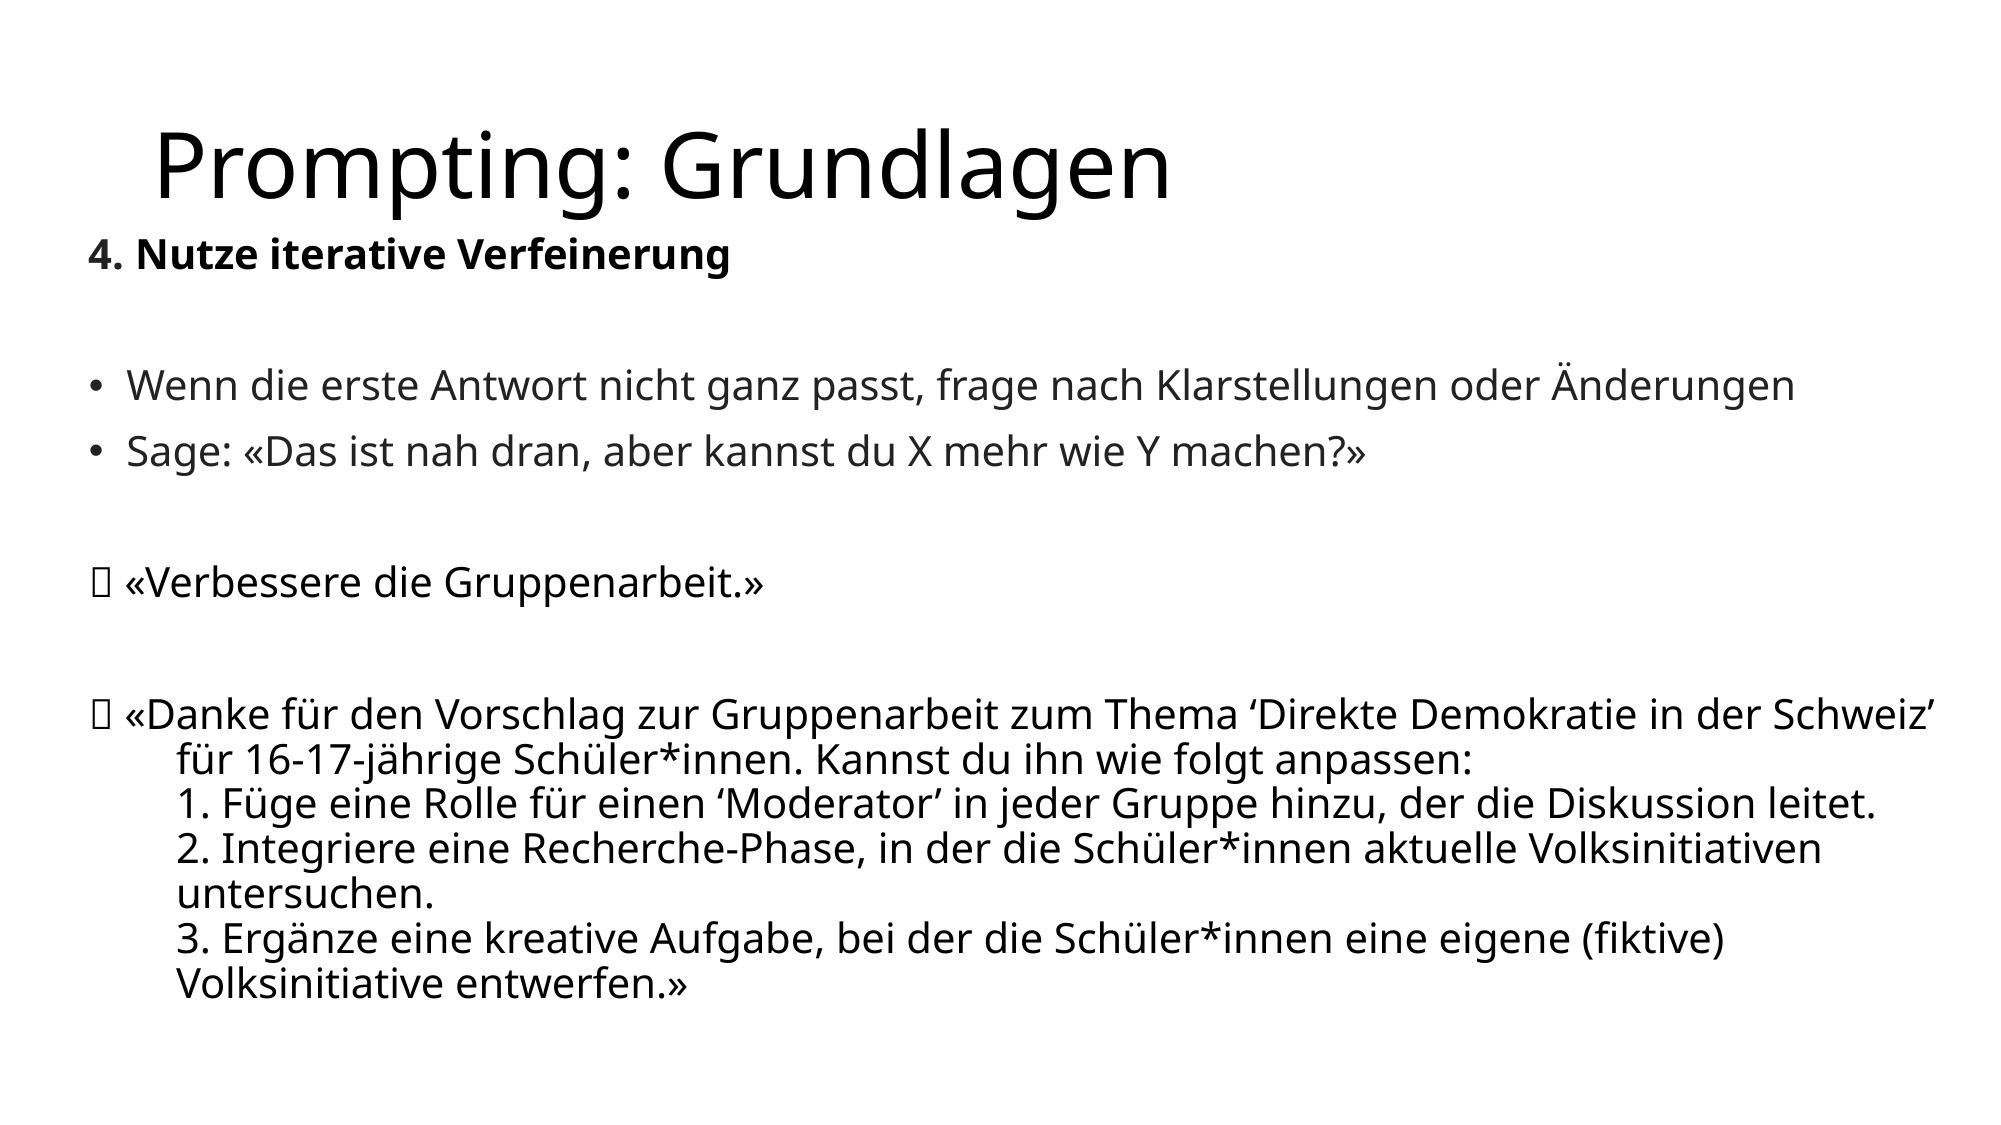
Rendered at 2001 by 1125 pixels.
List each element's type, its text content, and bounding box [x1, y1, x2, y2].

list 4. Nutze iterative Verfeinerung Wenn die erste Antwort nicht ganz passt, frage nach Klarstellungen oder Änderungen Sage: «Das ist nah dran, aber kannst du X mehr wie Y machen?» ❌ «Verbessere die Gruppenarbeit.» ✅ «Danke für den Vorschlag zur Gruppenarbeit zum Thema ‘Direkte Demokratie in der Schweiz’ für 16-17-jährige Schüler*innen. Kannst du ihn wie folgt anpassen: 1. Füge eine Rolle für einen ‘Moderator’ in jeder Gruppe hinzu, der die Diskussion leitet. 2. Integriere eine Recherche-Phase, in der die Schüler*innen aktuelle Volksinitiativen untersuchen. 3. Ergänze eine kreative Aufgabe, bei der die Schüler*innen eine eigene (fiktive) Volksinitiative entwerfen.» [73, 226, 1951, 1011]
title Prompting: Grundlagen [137, 59, 1863, 278]
